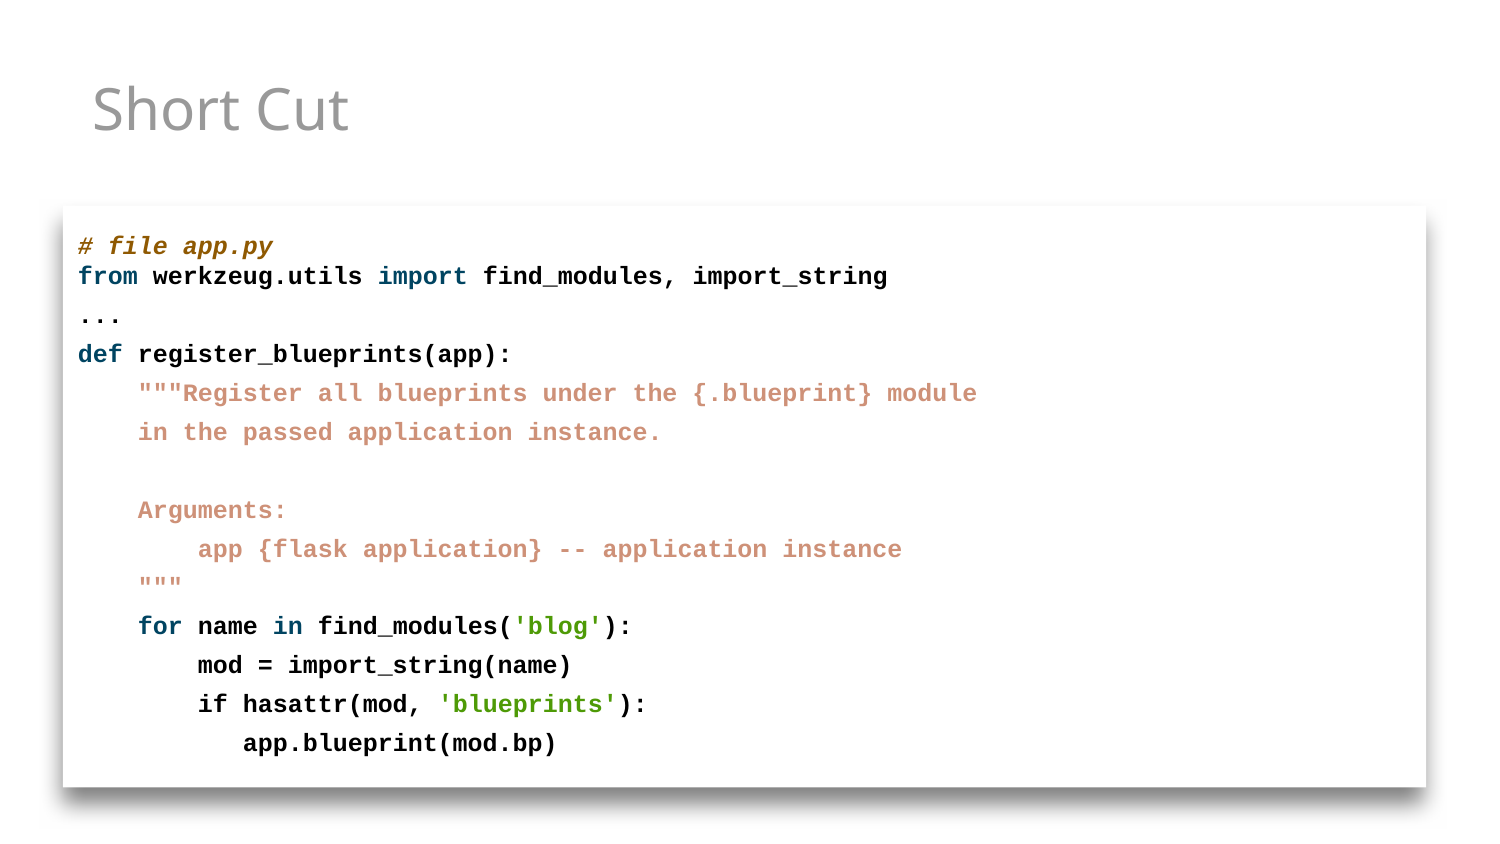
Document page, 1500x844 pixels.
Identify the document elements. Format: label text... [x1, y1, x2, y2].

text_box # file app.py from werkzeug.utils import find_modules, import_string ... def register_blueprints(app): """Register all blueprints under the {.blueprint} module in the passed application instance. Arguments: app {flask application} -- application instance """ for name in find_modules('blog'): mod = import_string(name) if hasattr(mod, 'blueprints'): app.blueprint(mod.bp) [62, 205, 1427, 788]
title Short Cut [77, 57, 1427, 184]
